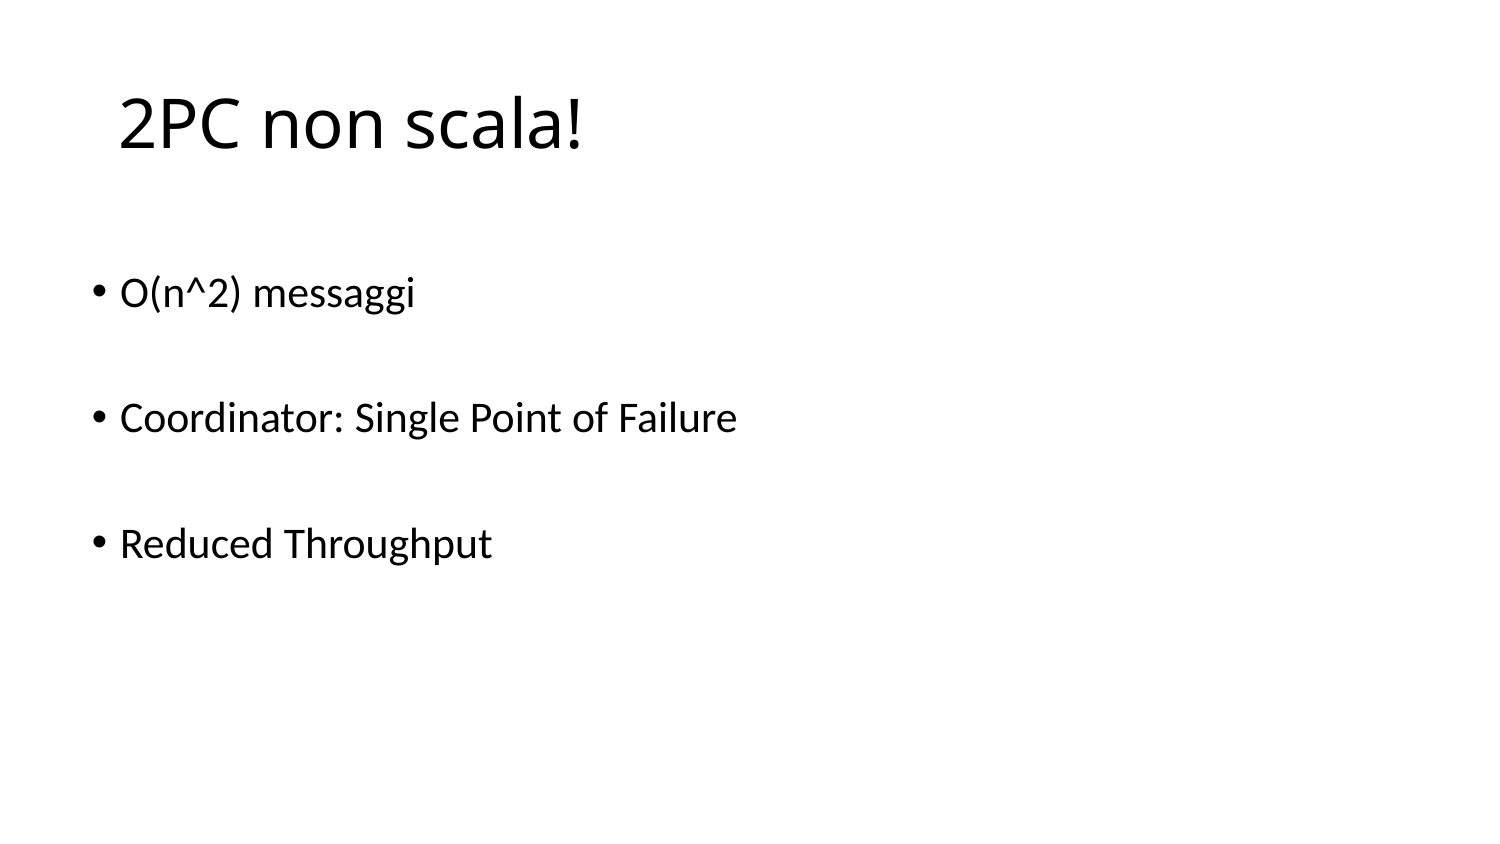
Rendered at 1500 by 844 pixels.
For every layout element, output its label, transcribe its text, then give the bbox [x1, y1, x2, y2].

list O(n^2) messaggi Coordinator: Single Point of Failure Reduced Throughput [76, 261, 1247, 801]
title 2PC non scala! [103, 44, 1397, 208]
